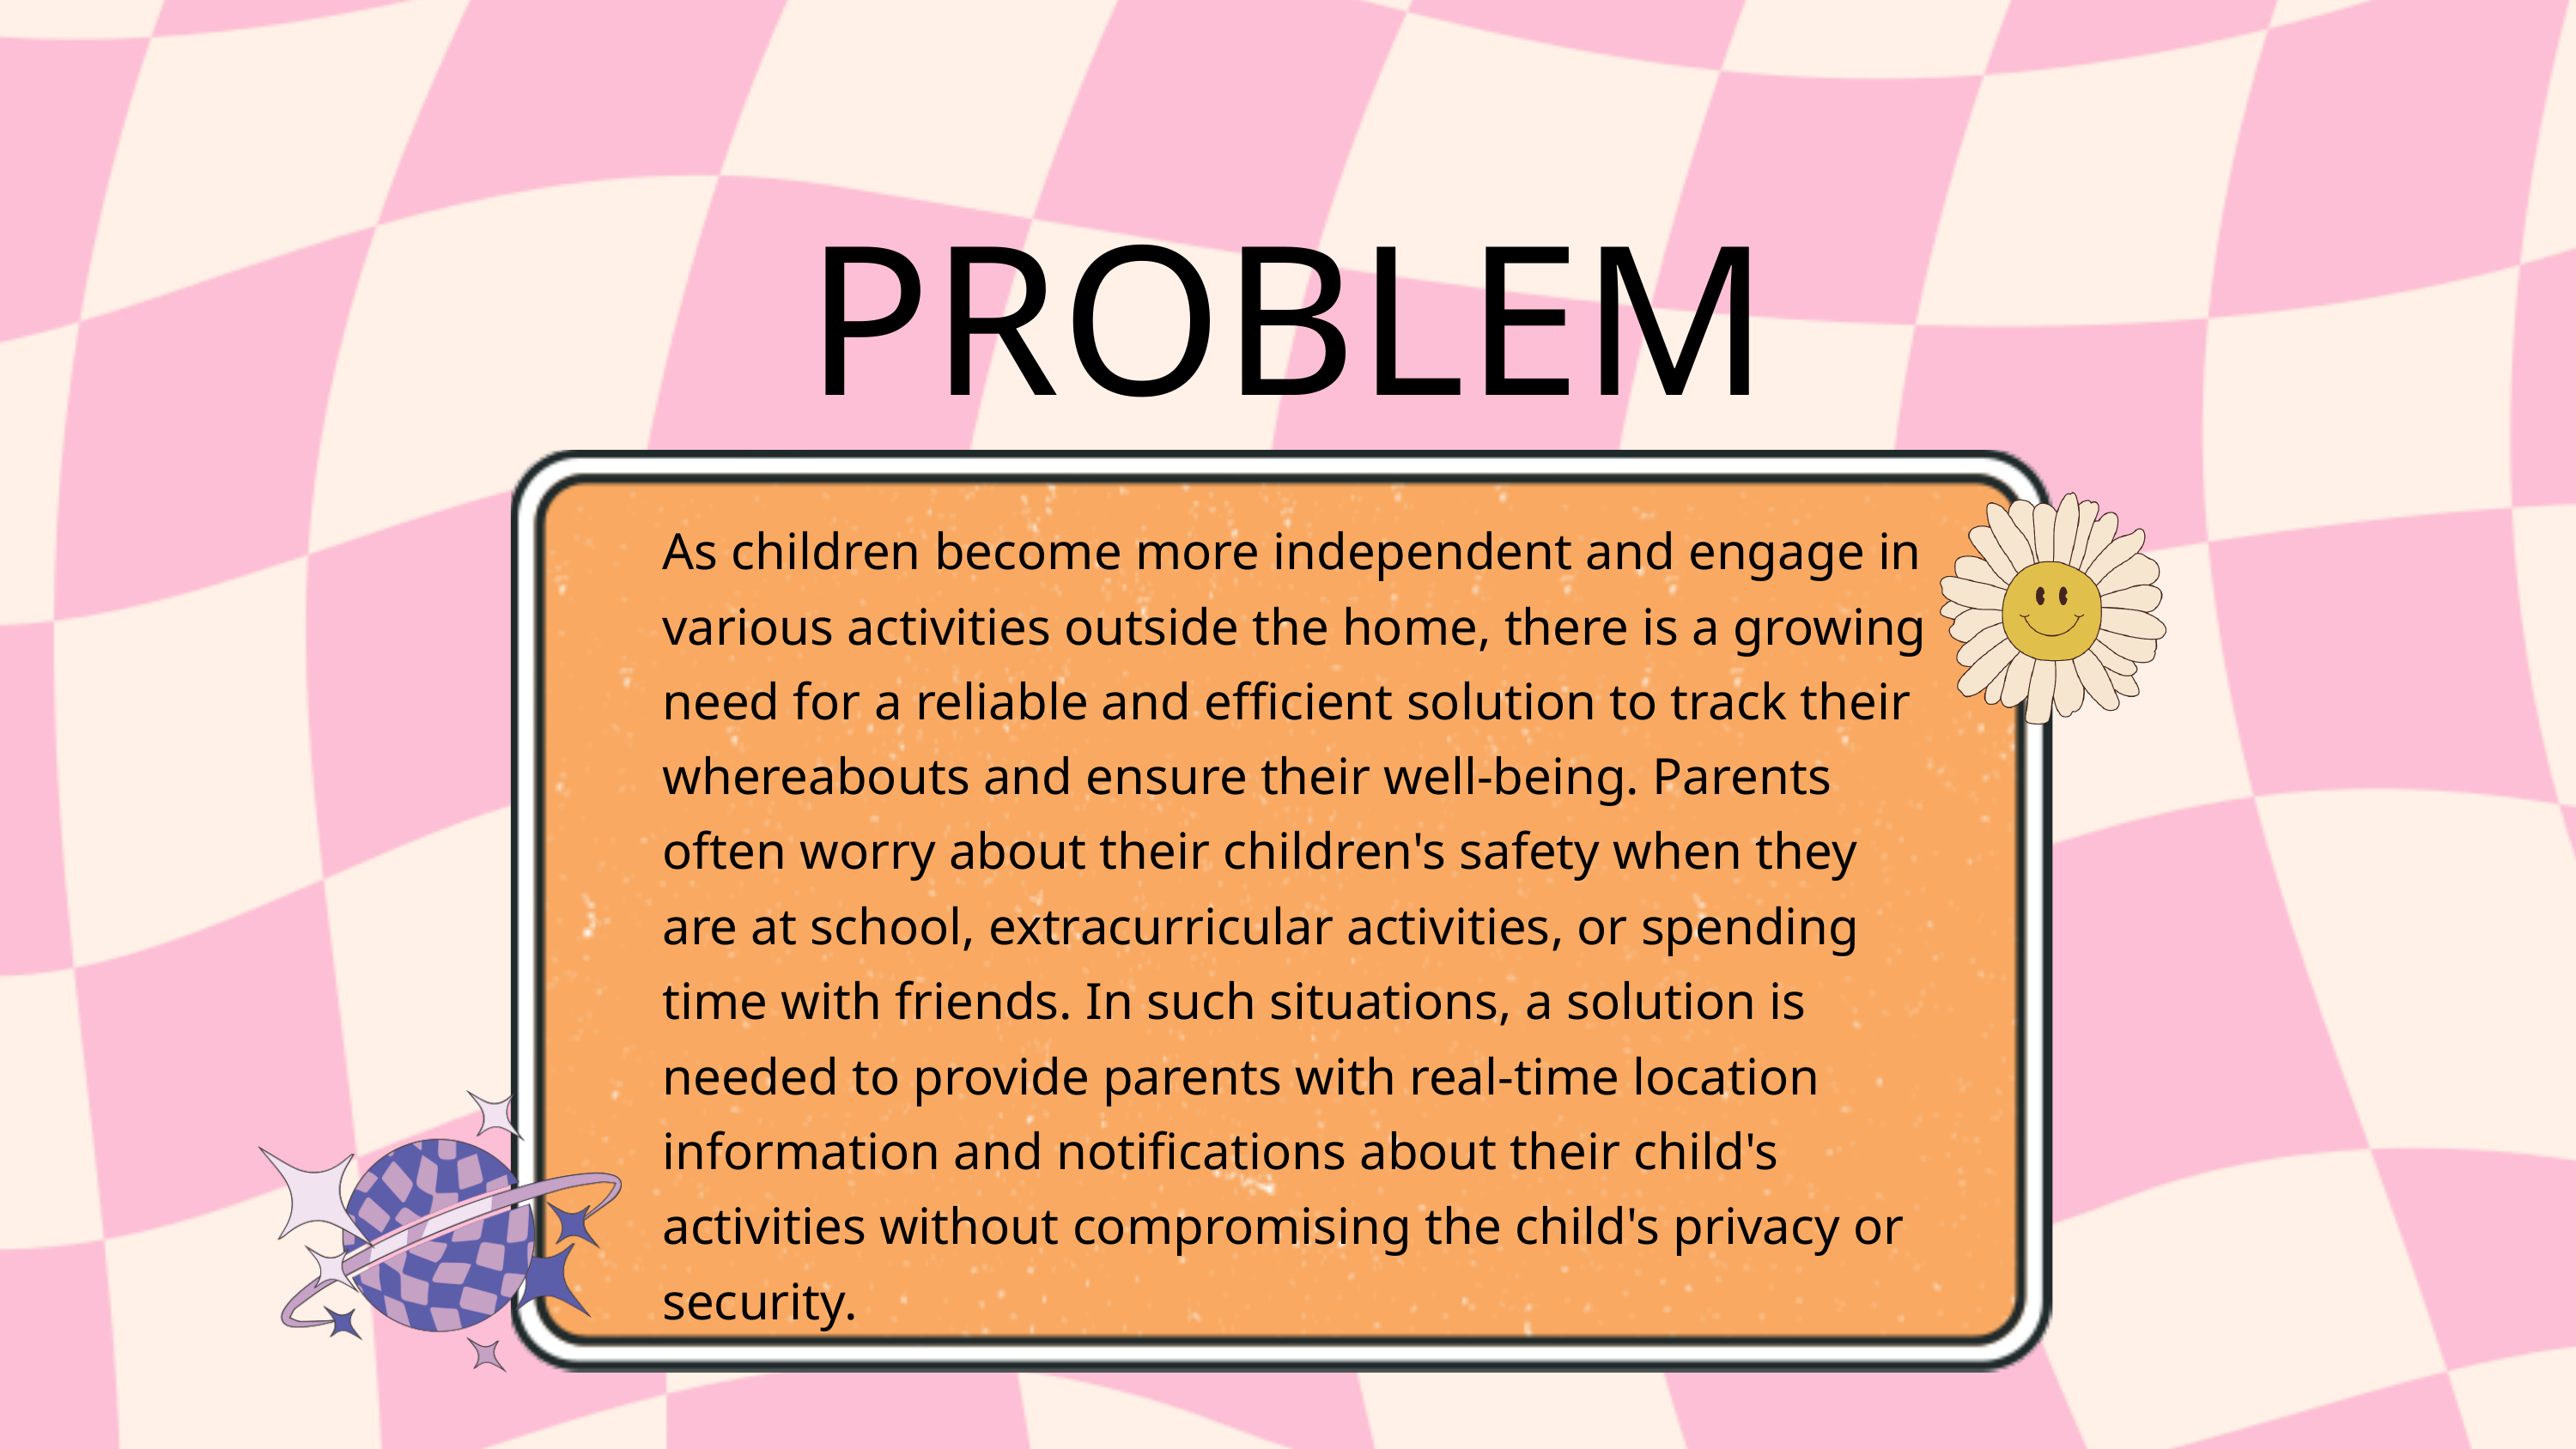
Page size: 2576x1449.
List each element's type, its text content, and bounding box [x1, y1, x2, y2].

text_box [258, 1090, 623, 1373]
text_box [1938, 492, 2167, 724]
text_box PROBLEM [295, 187, 2281, 437]
text_box [0, 0, 2576, 1449]
text_box As children become more independent and engage in various activities outside the home, there is a growing need for a reliable and efficient solution to track their whereabouts and ensure their well-being. Parents often worry about their children's safety when they are at school, extracurricular activities, or spending time with friends. In such situations, a solution is needed to provide parents with real-time location information and notifications about their child's activities without compromising the child's privacy or security. [662, 504, 1947, 1330]
text_box [510, 450, 2053, 1373]
